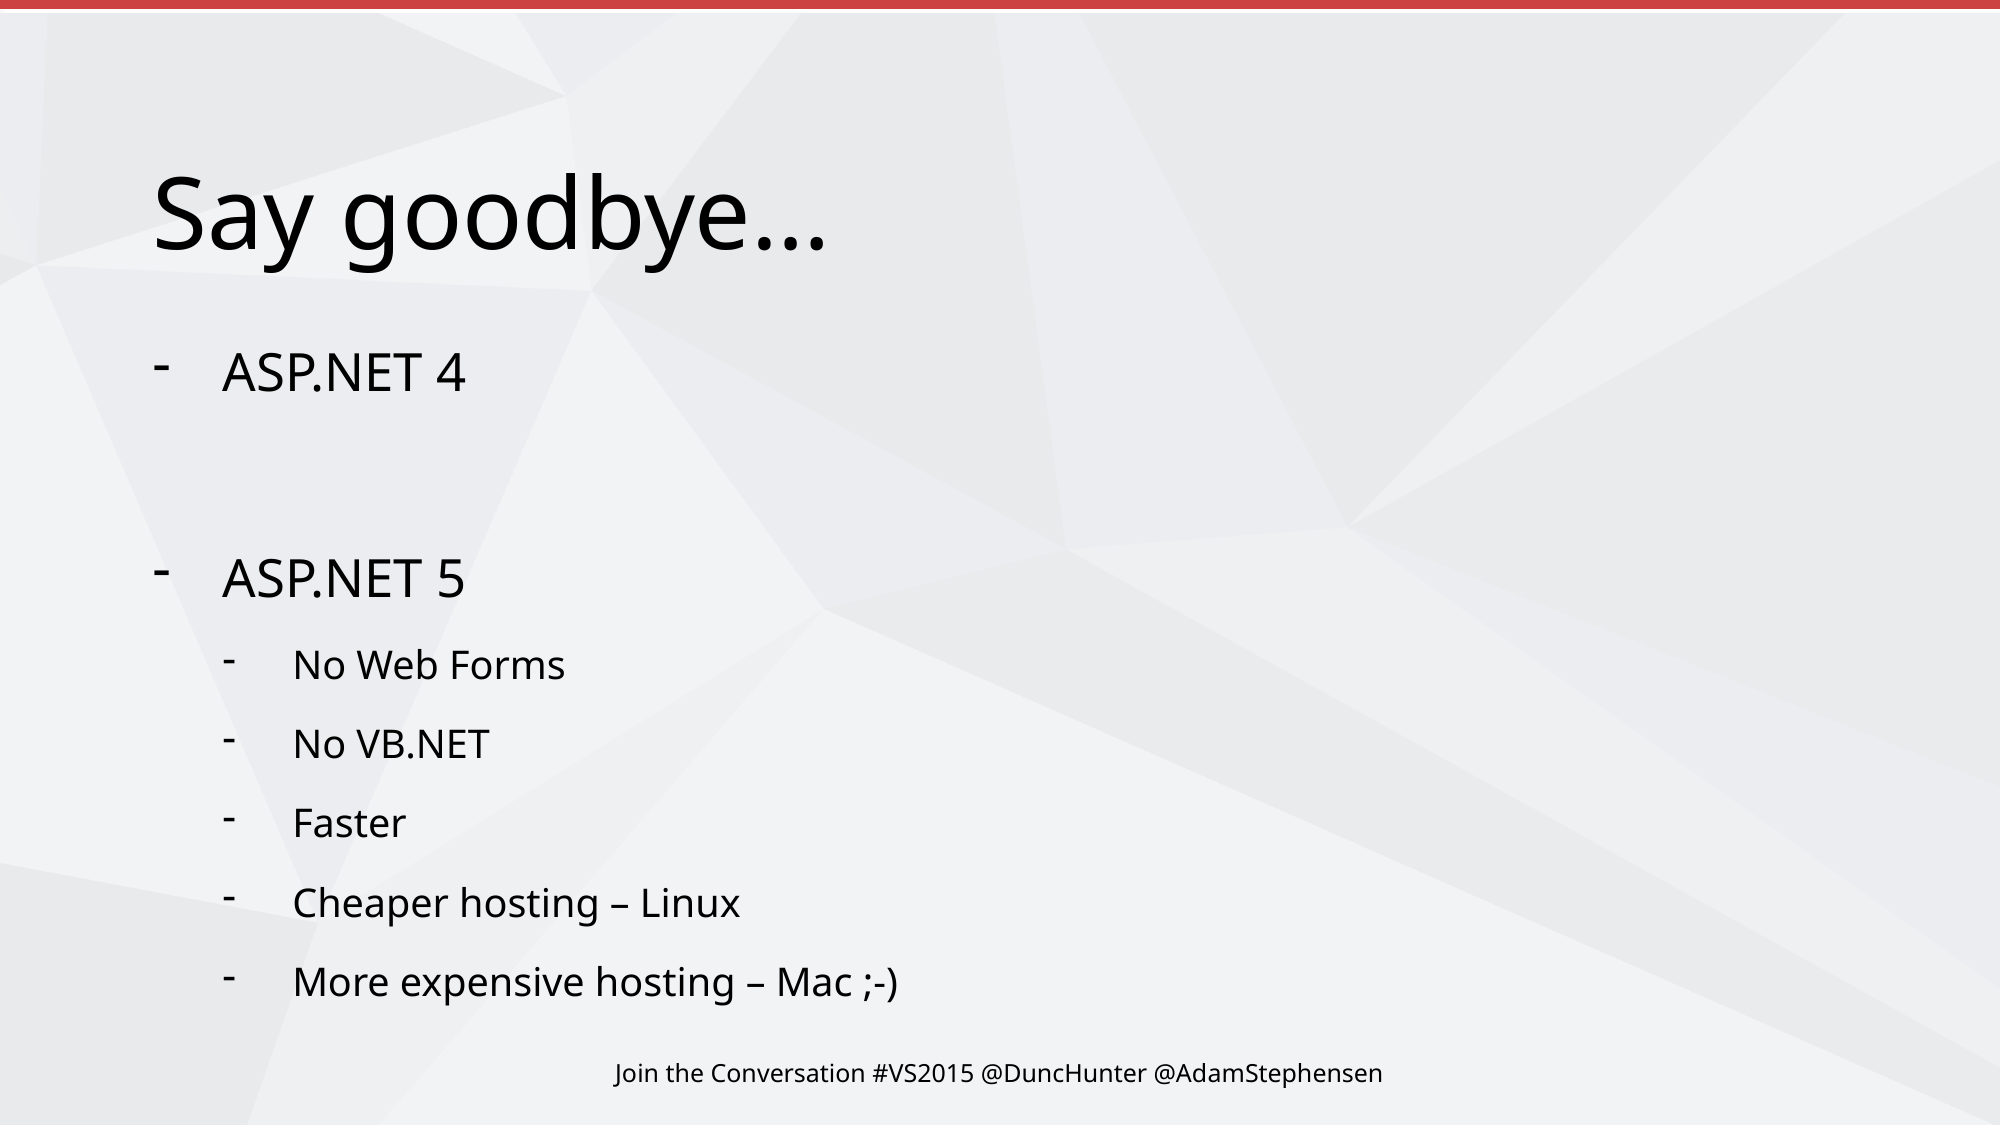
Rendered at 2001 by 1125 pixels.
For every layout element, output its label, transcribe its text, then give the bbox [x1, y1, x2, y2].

text_box package.json { "version": "0.0.0", "name": "", "devDependencies": { "grunt": "0.4.5", "grunt-beautify": "0.1.1", "grunt-jslint": "1.1.12", "grunt-bower-task": "0.4.0" } } [0, 13, 2000, 1125]
list ASP.NET 4 ASP.NET 5 No Web Forms No VB.NET Faster Cheaper hosting – Linux More expensive hosting – Mac ;-) [123, 299, 1863, 1021]
footer Join the Conversation #VS2015 @DuncHunter @AdamStephensen [123, 1042, 1877, 1103]
title Say goodbye… [123, 60, 1877, 278]
